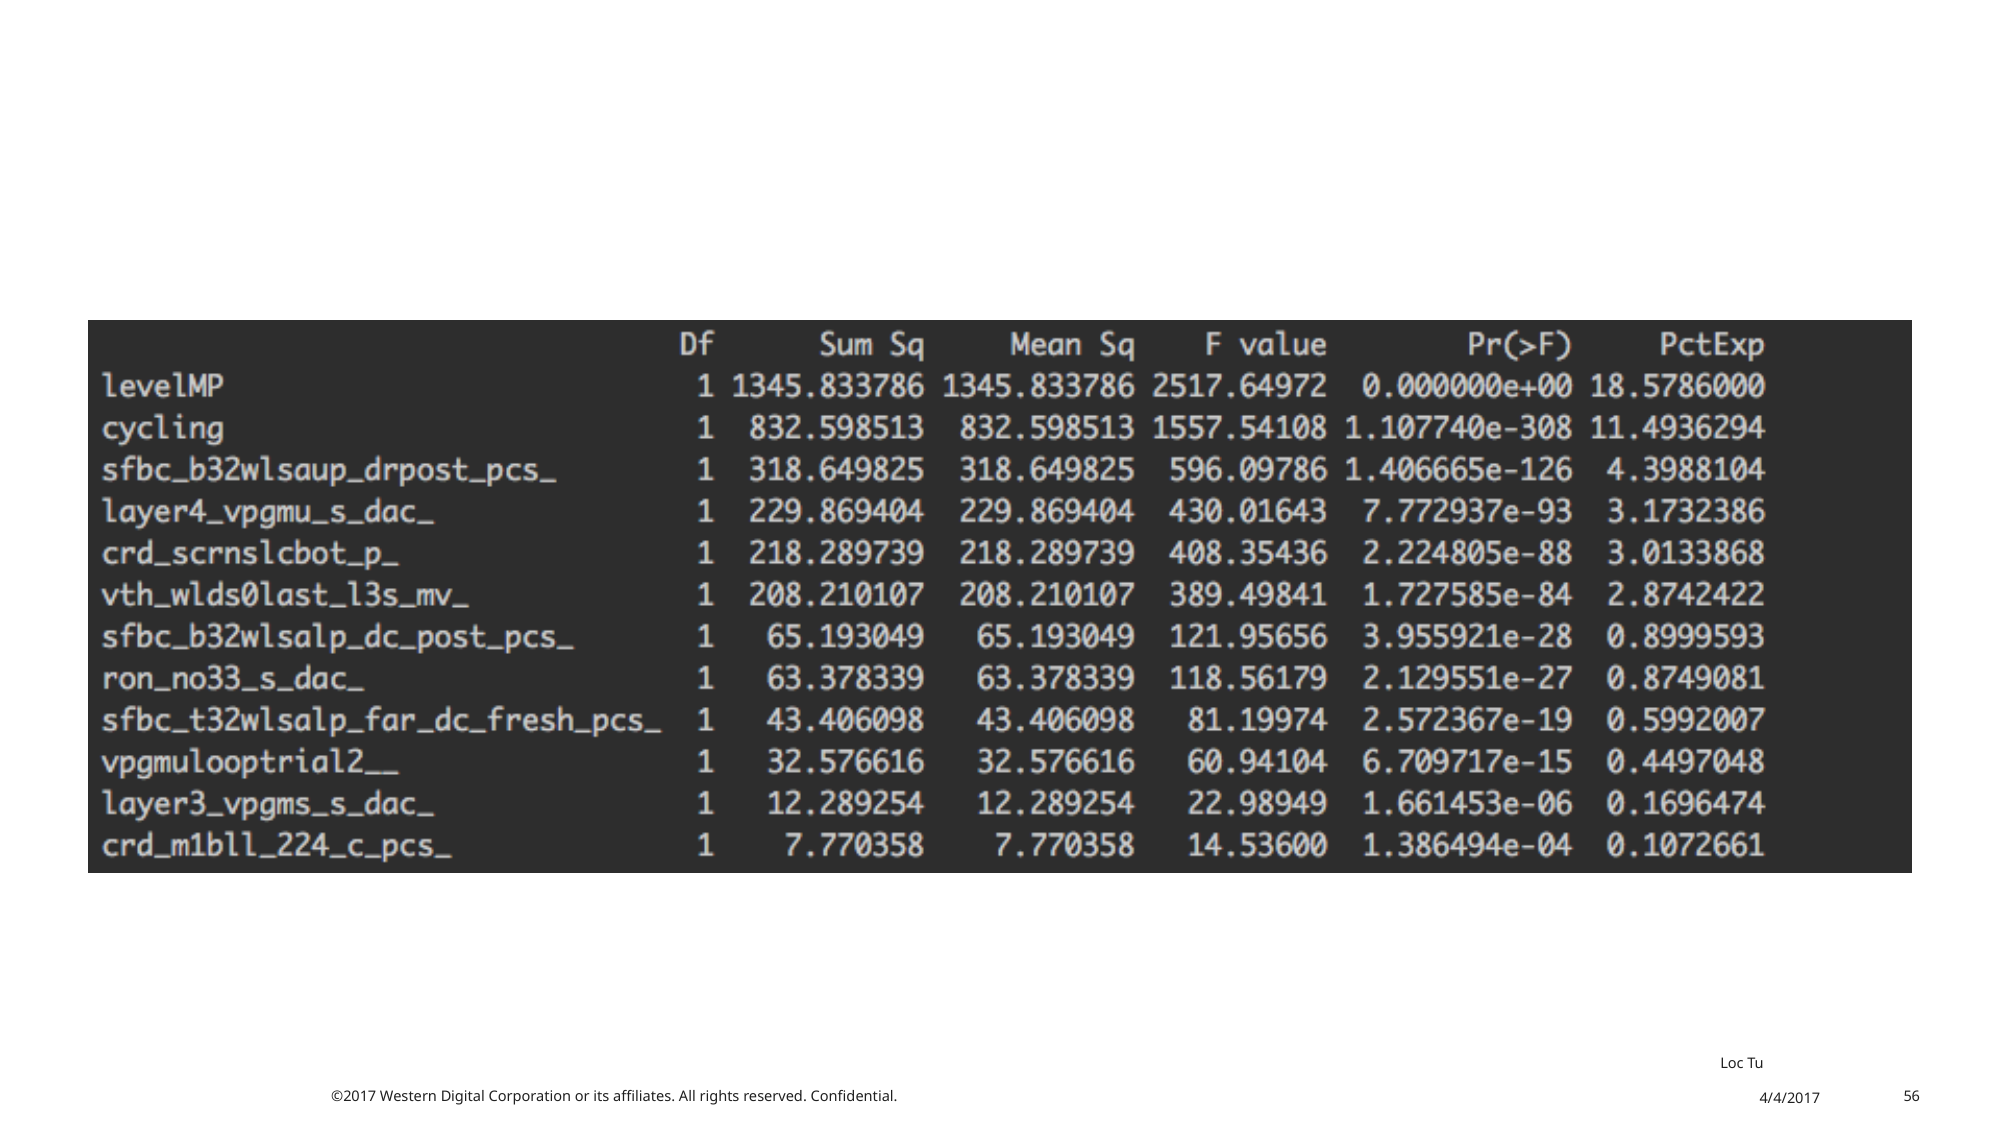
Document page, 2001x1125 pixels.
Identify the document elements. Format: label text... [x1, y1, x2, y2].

slide_number 56 [1880, 1076, 1920, 1107]
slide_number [1719, 1076, 1820, 1107]
footer ©2017 Western Digital Corporation or its affiliates. All rights reserved. Confidential. [331, 1076, 990, 1107]
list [88, 320, 1912, 874]
